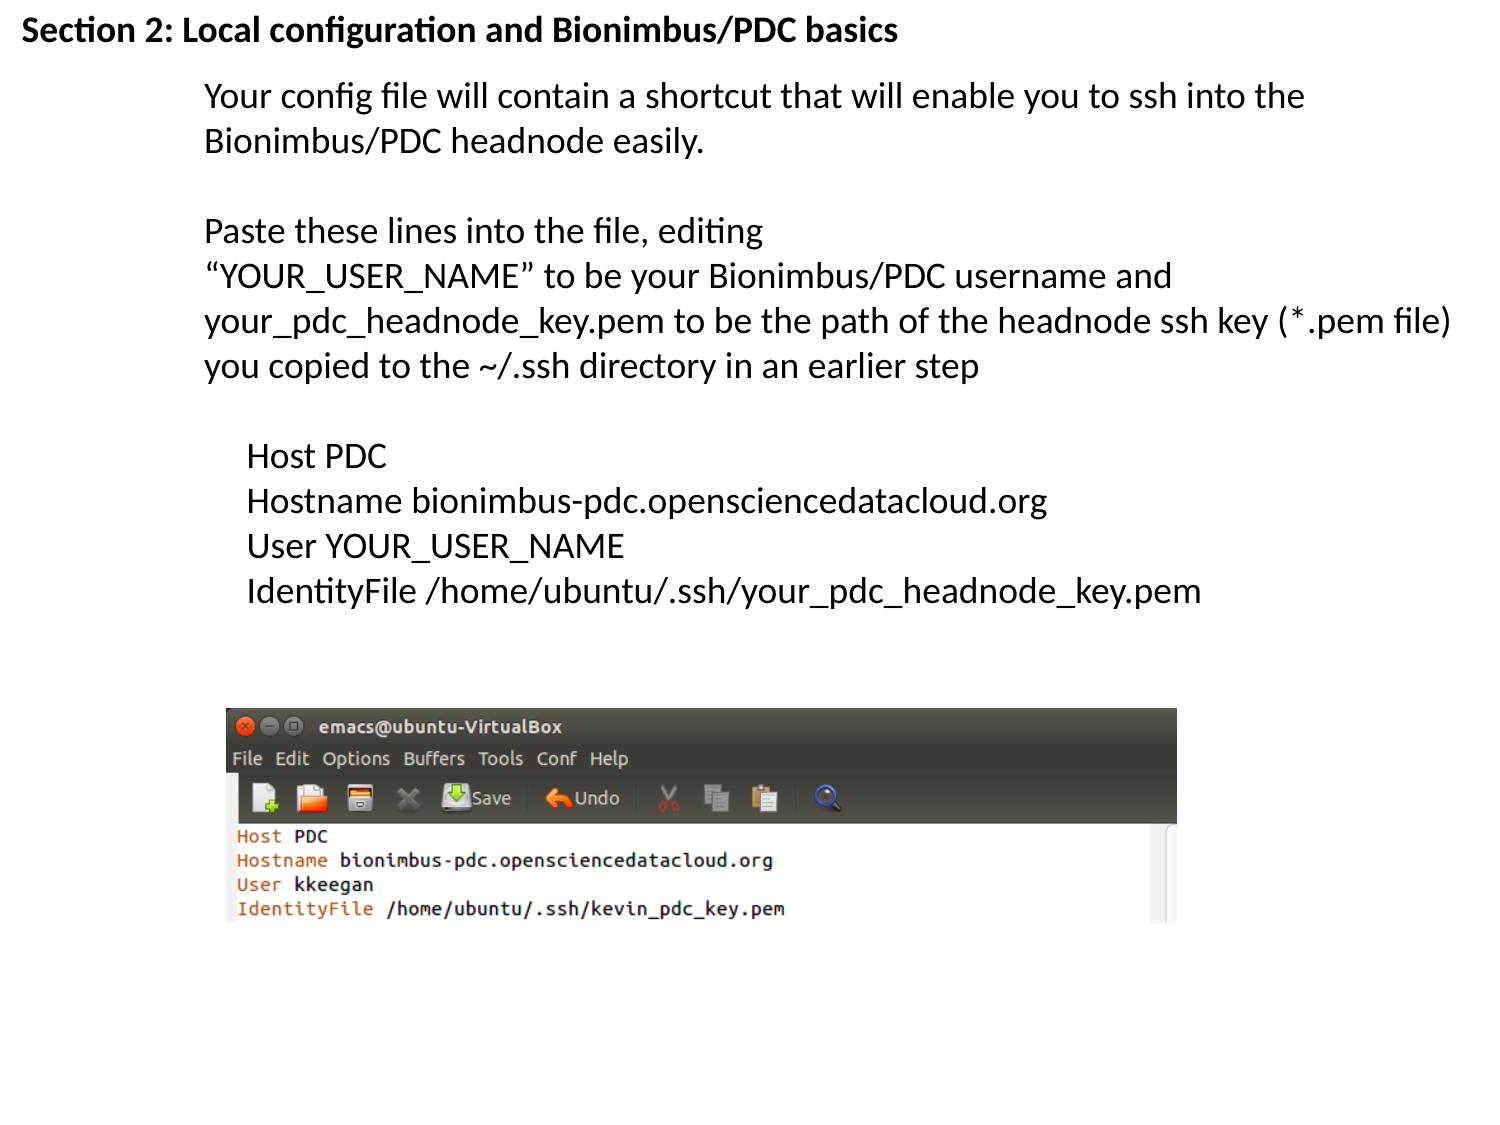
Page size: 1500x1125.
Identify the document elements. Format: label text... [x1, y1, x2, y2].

text_box Section 2: Local configuration and Bionimbus/PDC basics [6, 0, 915, 58]
picture [225, 708, 1177, 923]
text_box Your config file will contain a shortcut that will enable you to ssh into the Bionimbus/PDC headnode easily. Paste these lines into the file, editing “YOUR_USER_NAME” to be your Bionimbus/PDC username and your_pdc_headnode_key.pem to be the path of the headnode ssh key (*.pem file) you copied to the ~/.ssh directory in an earlier step Host PDC Hostname bionimbus-pdc.opensciencedatacloud.org User YOUR_USER_NAME IdentityFile /home/ubuntu/.ssh/your_pdc_headnode_key.pem It will also contain entries for each of your VMs that will allow you to multihop into the VM without having to directly ssh into the headnode and then the VM [189, 63, 1477, 1125]
